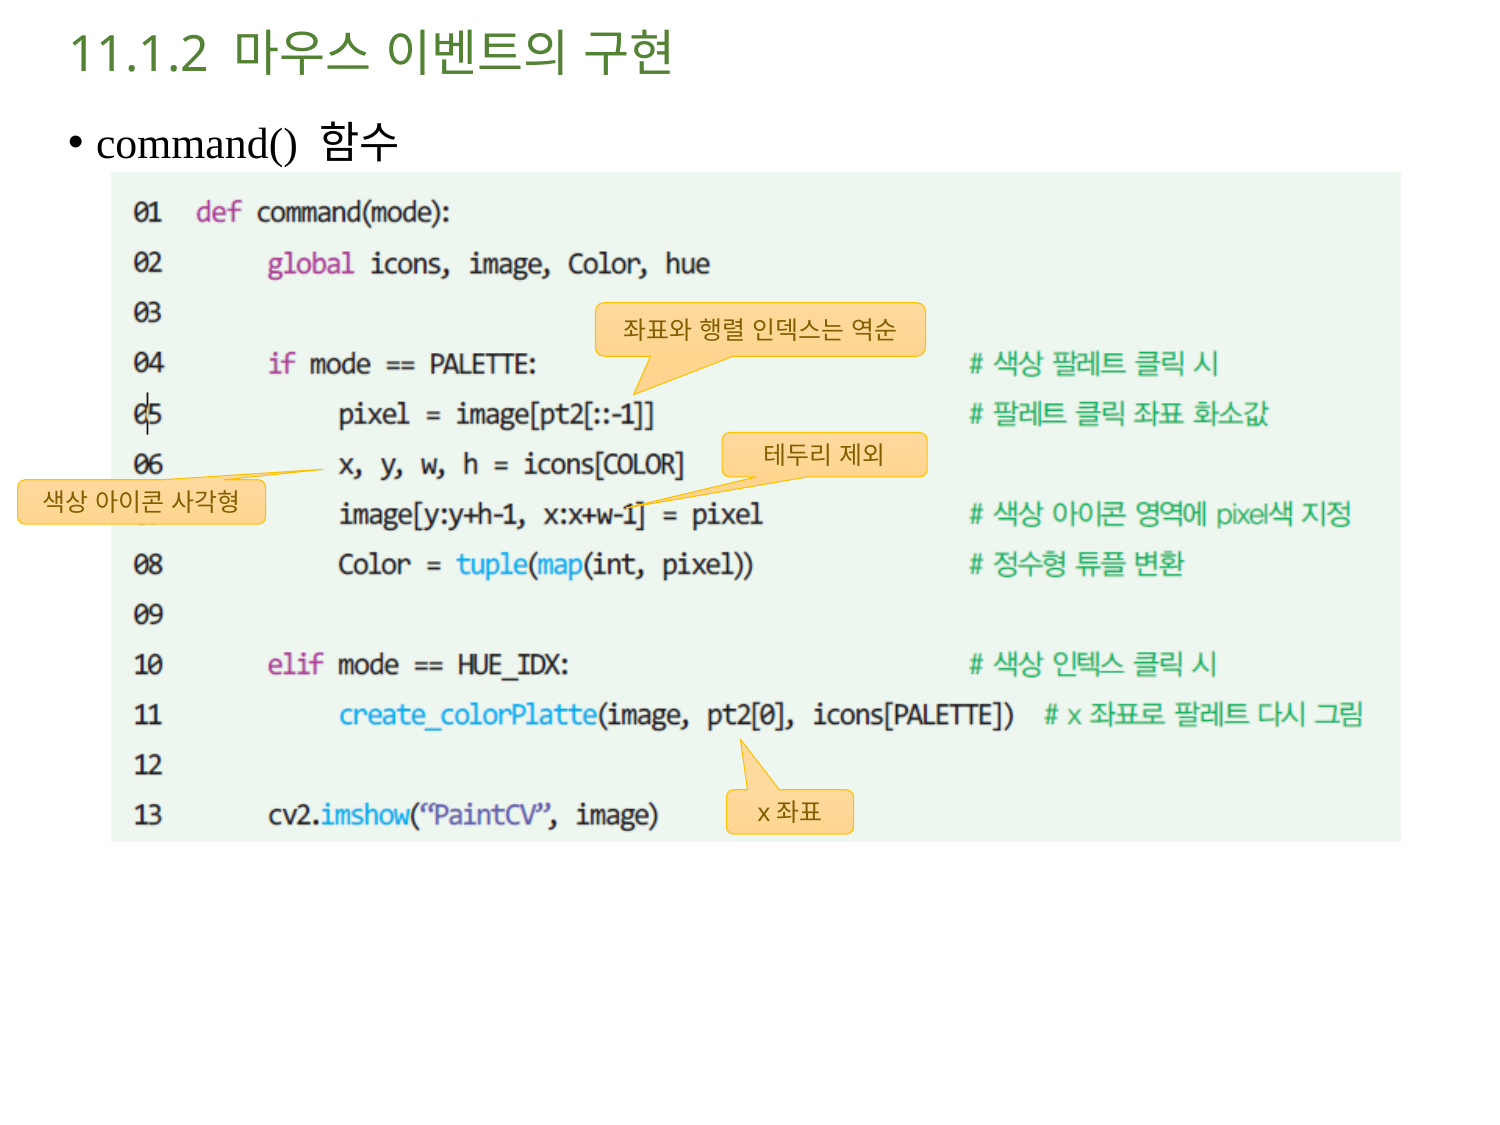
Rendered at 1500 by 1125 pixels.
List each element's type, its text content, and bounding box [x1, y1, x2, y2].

list command() 함수 [53, 113, 1459, 1102]
text_box 색상 아이콘 사각형 [17, 479, 111, 525]
picture [111, 172, 1401, 842]
title 11.1.2 마우스 이벤트의 구현 [53, 4, 1459, 107]
